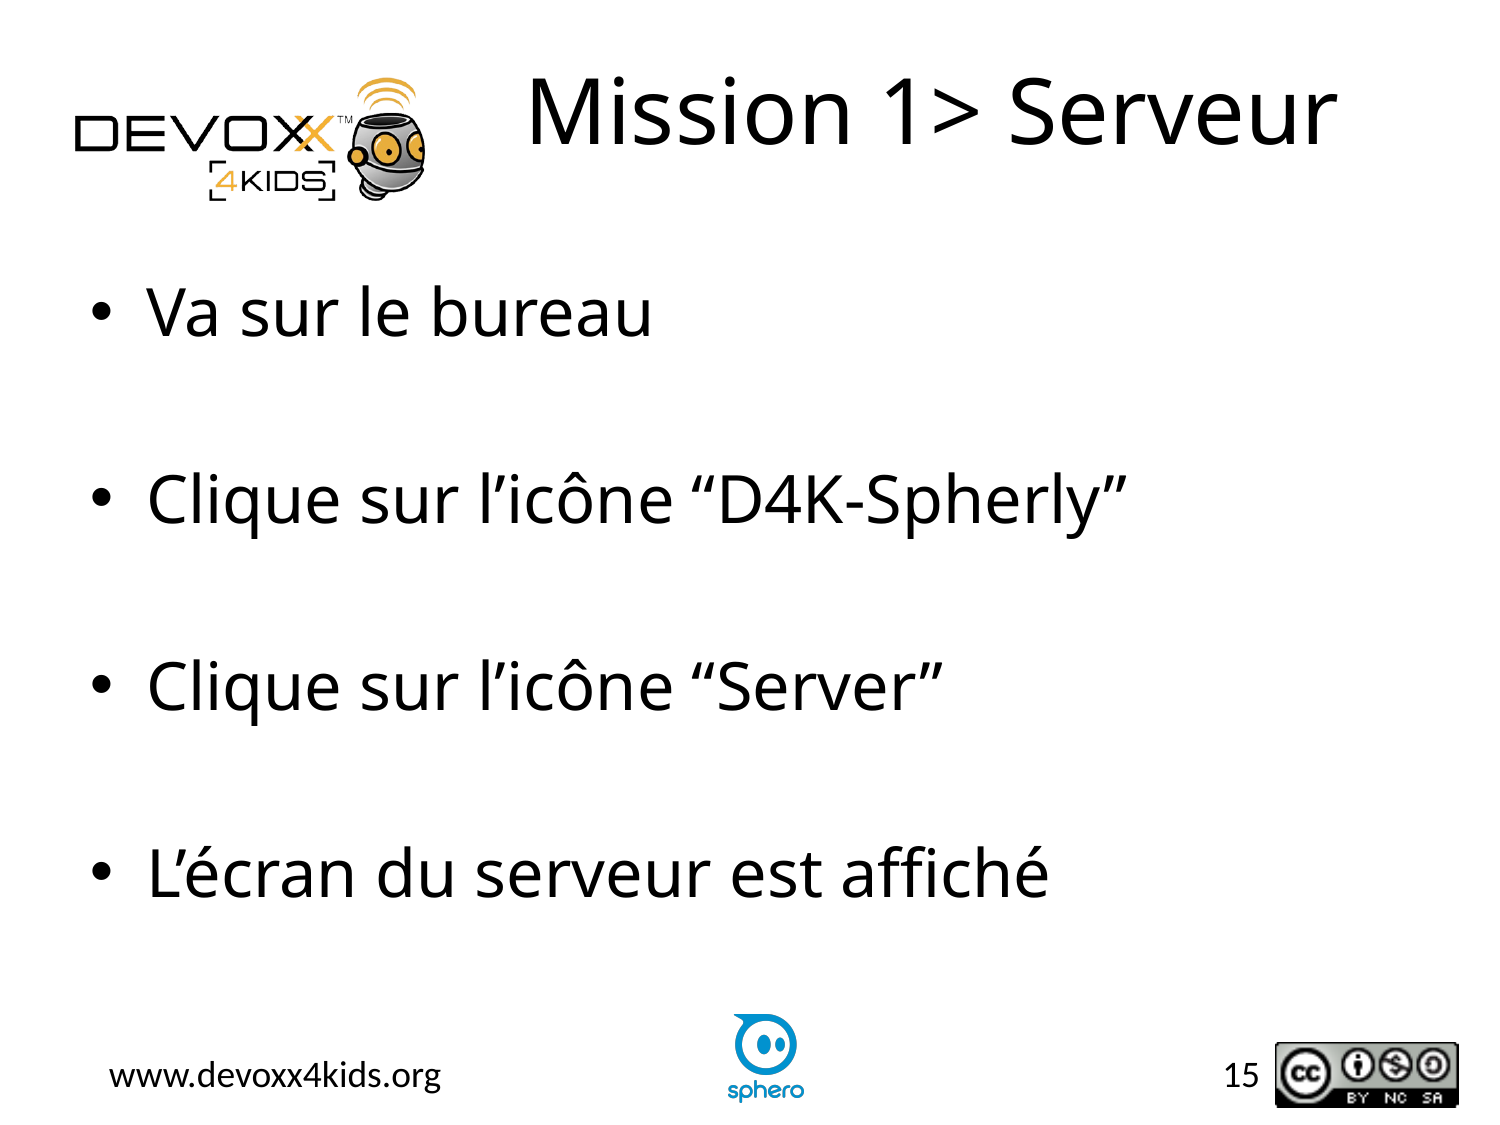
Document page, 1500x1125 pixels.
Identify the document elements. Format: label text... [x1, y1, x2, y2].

picture [794, 1088, 801, 1095]
picture [75, 77, 425, 201]
list Va sur le bureau Clique sur l’icône “D4K-Spherly” Clique sur l’icône “Server” L’écran du serveur est affiché [75, 262, 1425, 1005]
picture [743, 1088, 749, 1095]
picture [1275, 1042, 1459, 1108]
title Mission 1> Serveur [439, 45, 1425, 233]
picture [743, 1021, 789, 1068]
picture [728, 1096, 739, 1103]
picture [728, 1014, 804, 1103]
slide_number 15 [1074, 1042, 1275, 1103]
